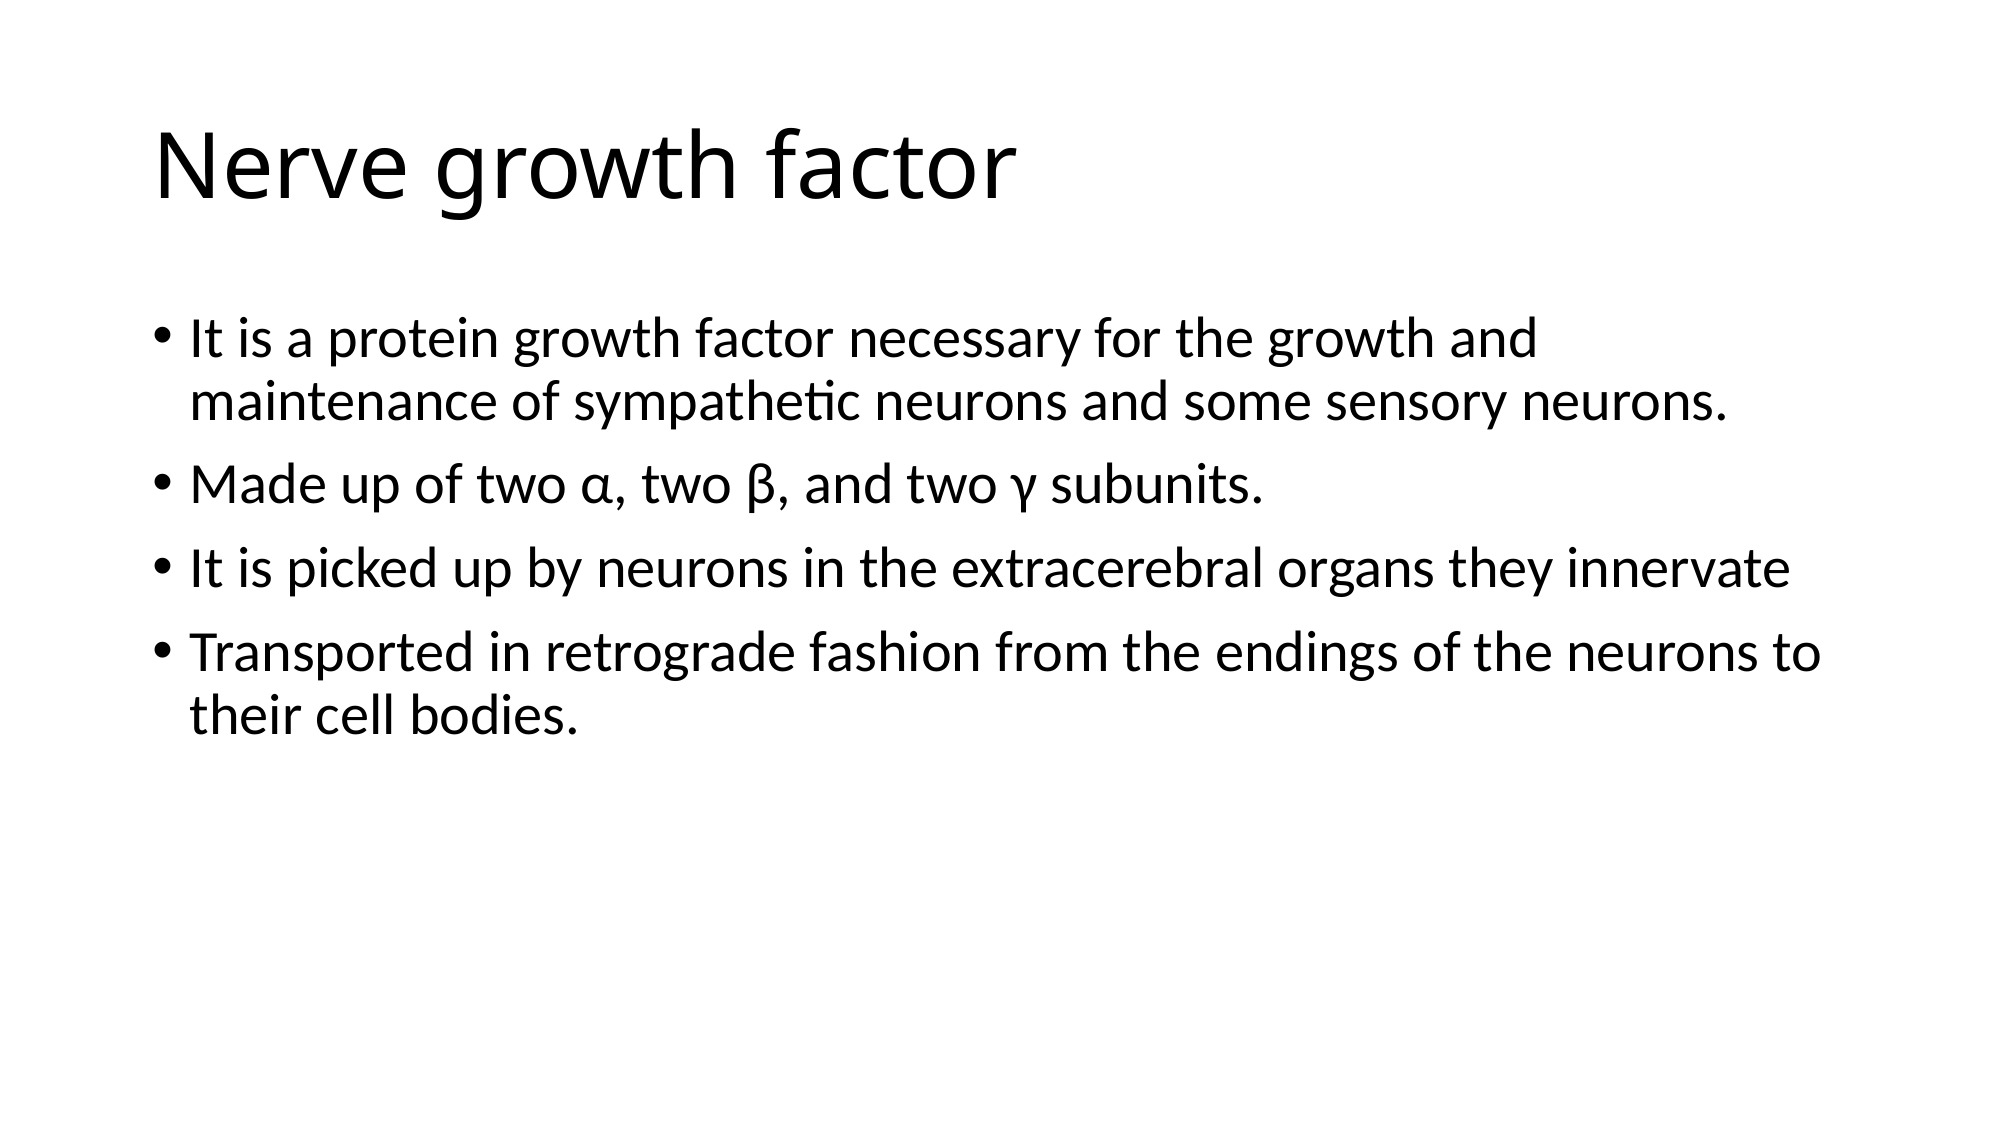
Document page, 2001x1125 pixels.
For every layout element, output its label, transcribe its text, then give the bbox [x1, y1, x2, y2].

list It is a protein growth factor necessary for the growth and maintenance of sympathetic neurons and some sensory neurons. Made up of two α, two β, and two γ subunits. It is picked up by neurons in the extracerebral organs they innervate Transported in retrograde fashion from the endings of the neurons to their cell bodies. [137, 299, 1863, 1014]
title Nerve growth factor [137, 59, 1863, 278]
